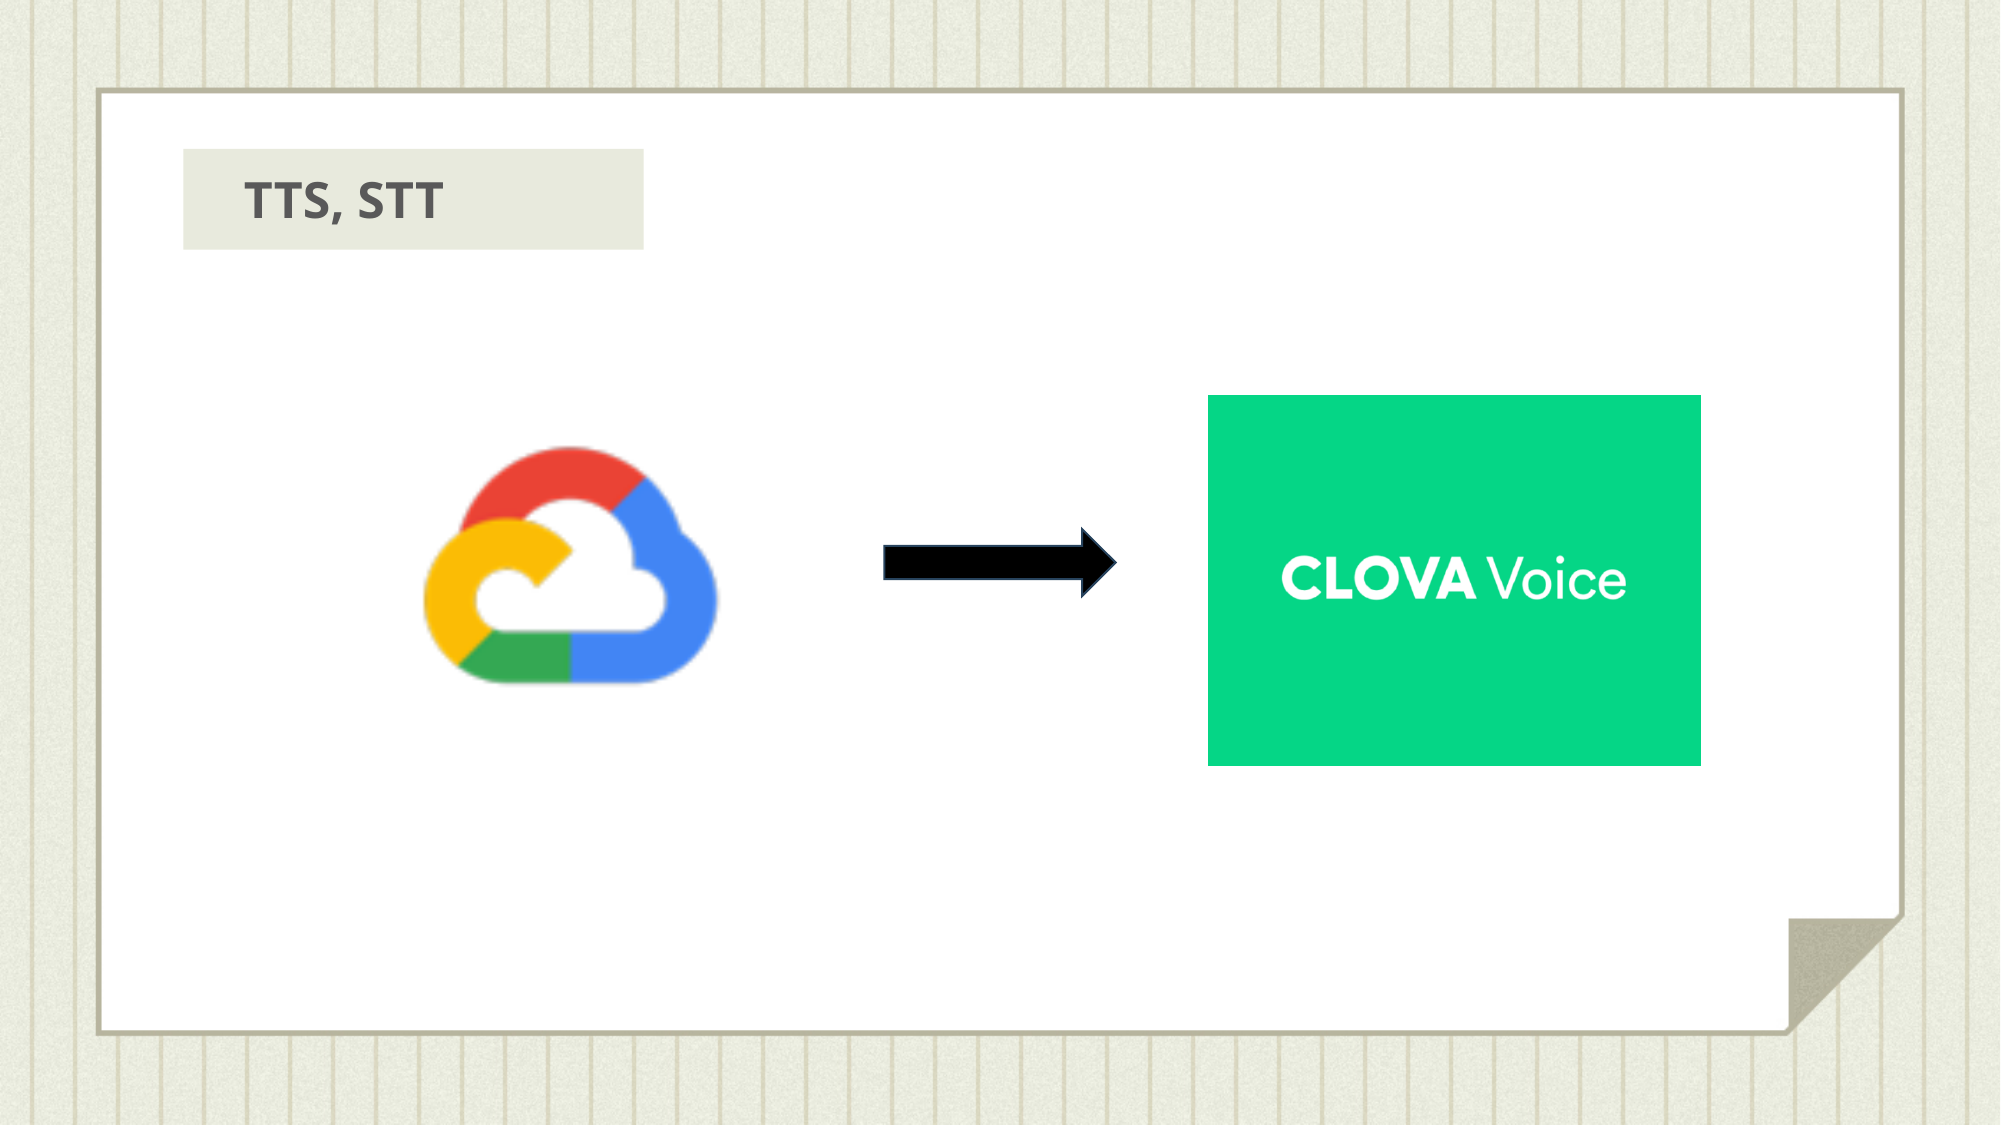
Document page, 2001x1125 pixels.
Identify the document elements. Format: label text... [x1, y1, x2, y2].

text_box [883, 526, 1118, 599]
text_box TTS, STT [229, 161, 598, 237]
text_box [182, 148, 645, 251]
picture [0, 0, 2001, 1125]
